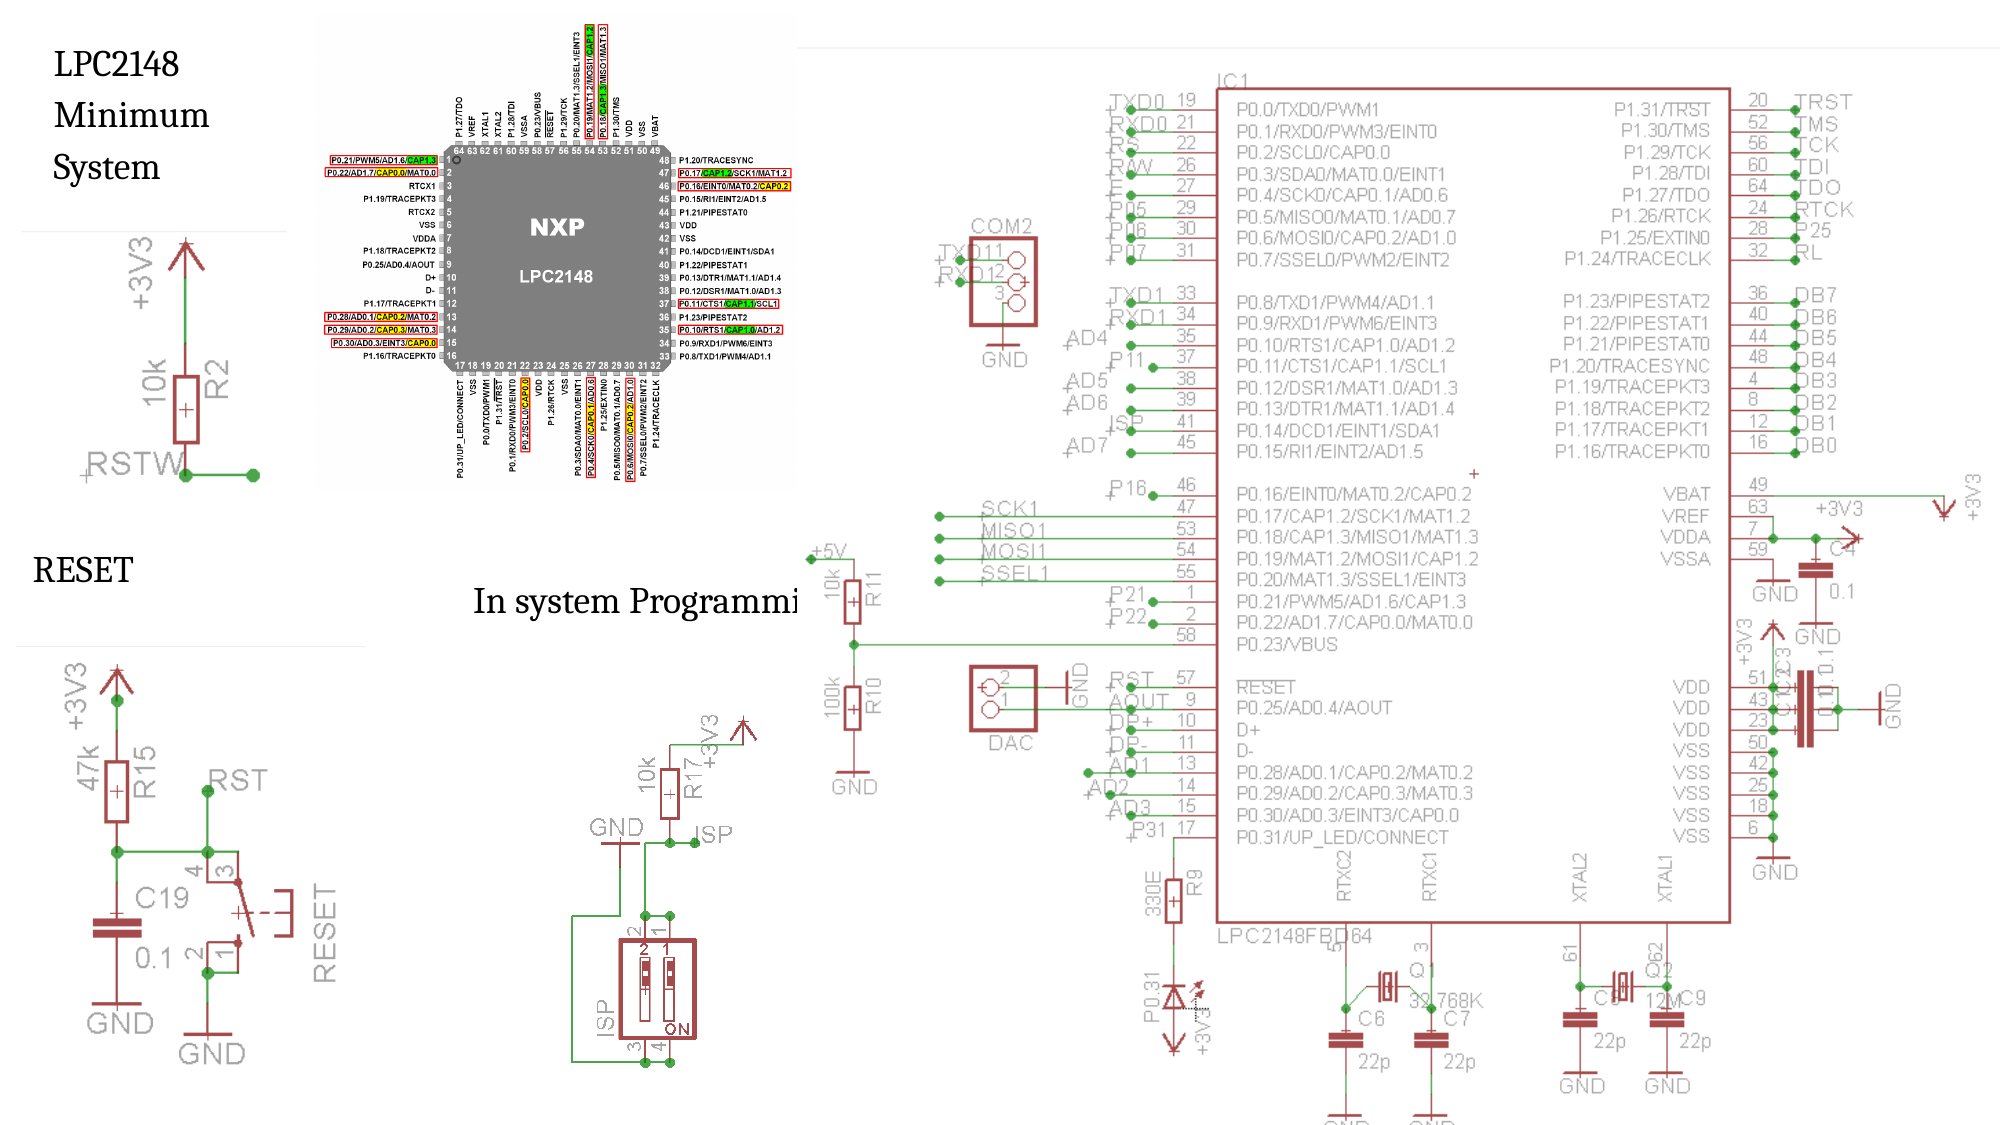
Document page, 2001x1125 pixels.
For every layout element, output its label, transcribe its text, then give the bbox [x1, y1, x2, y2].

picture [21, 214, 287, 547]
text_box RESET [17, 530, 201, 597]
picture [16, 646, 366, 1113]
picture [556, 705, 765, 1080]
picture [315, 12, 2000, 1125]
text_box LPC2148 Minimum System [38, 24, 283, 195]
text_box In system Programming [458, 562, 797, 629]
